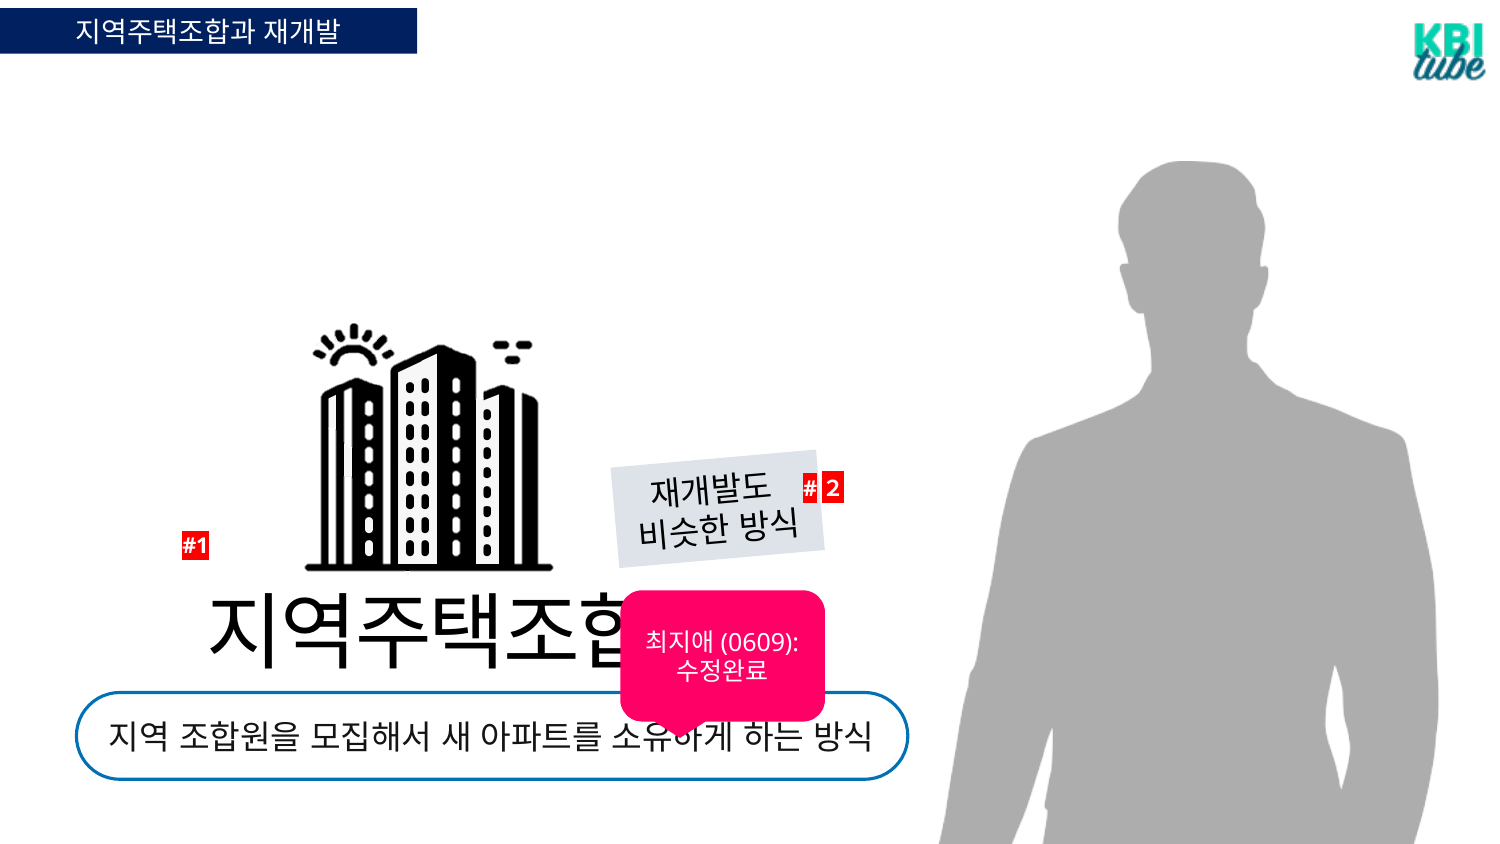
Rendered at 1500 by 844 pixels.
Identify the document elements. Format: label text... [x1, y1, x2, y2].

text_box 지역주택조합과 재개발 [0, 7, 418, 55]
text_box #２ [788, 467, 871, 509]
text_box 지역 조합원을 모집해서 새 아파트를 소유하게 하는 방식 [75, 691, 909, 781]
text_box #1 [167, 524, 250, 566]
picture [1326, 670, 1348, 785]
picture [1013, 735, 1051, 844]
text_box 재개발도 비슷한 방식 [609, 448, 826, 570]
text_box 최지애(0609): 수정완료 [619, 589, 826, 740]
picture [8, 0, 1500, 844]
text_box 지역주택조합 [12, 572, 849, 687]
